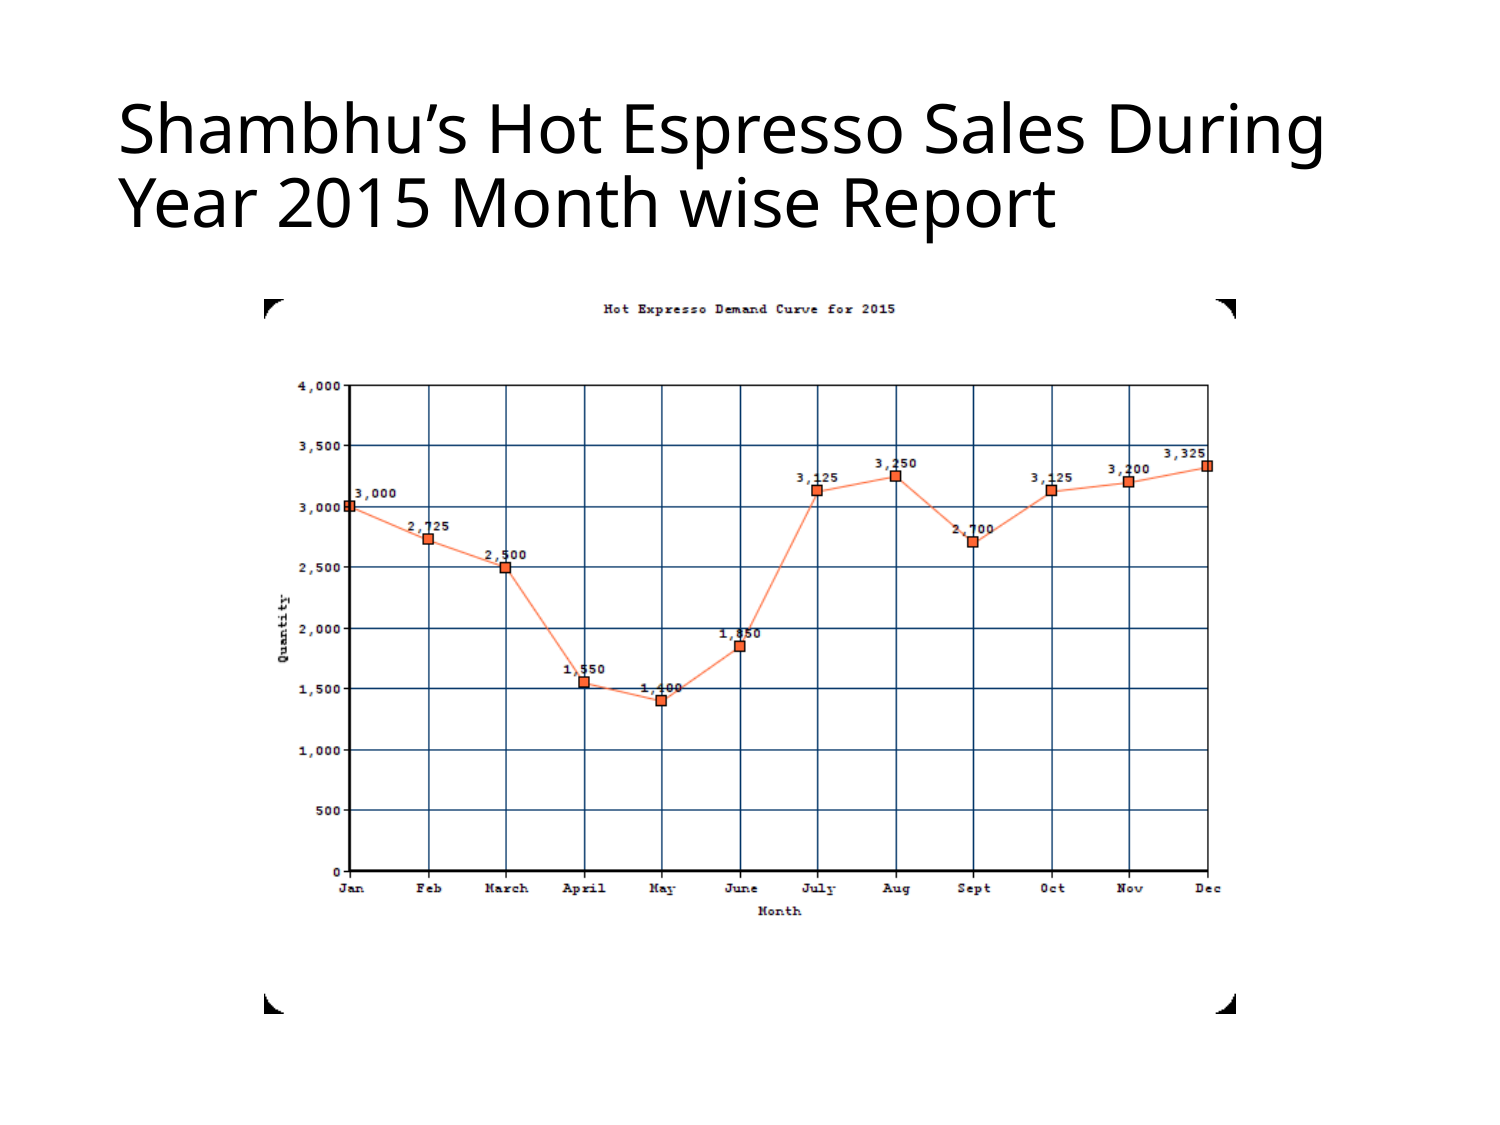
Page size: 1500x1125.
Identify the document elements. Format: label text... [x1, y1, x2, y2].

title Shambhu’s Hot Espresso Sales During Year 2015 Month wise Report [103, 59, 1397, 278]
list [264, 299, 1236, 1014]
